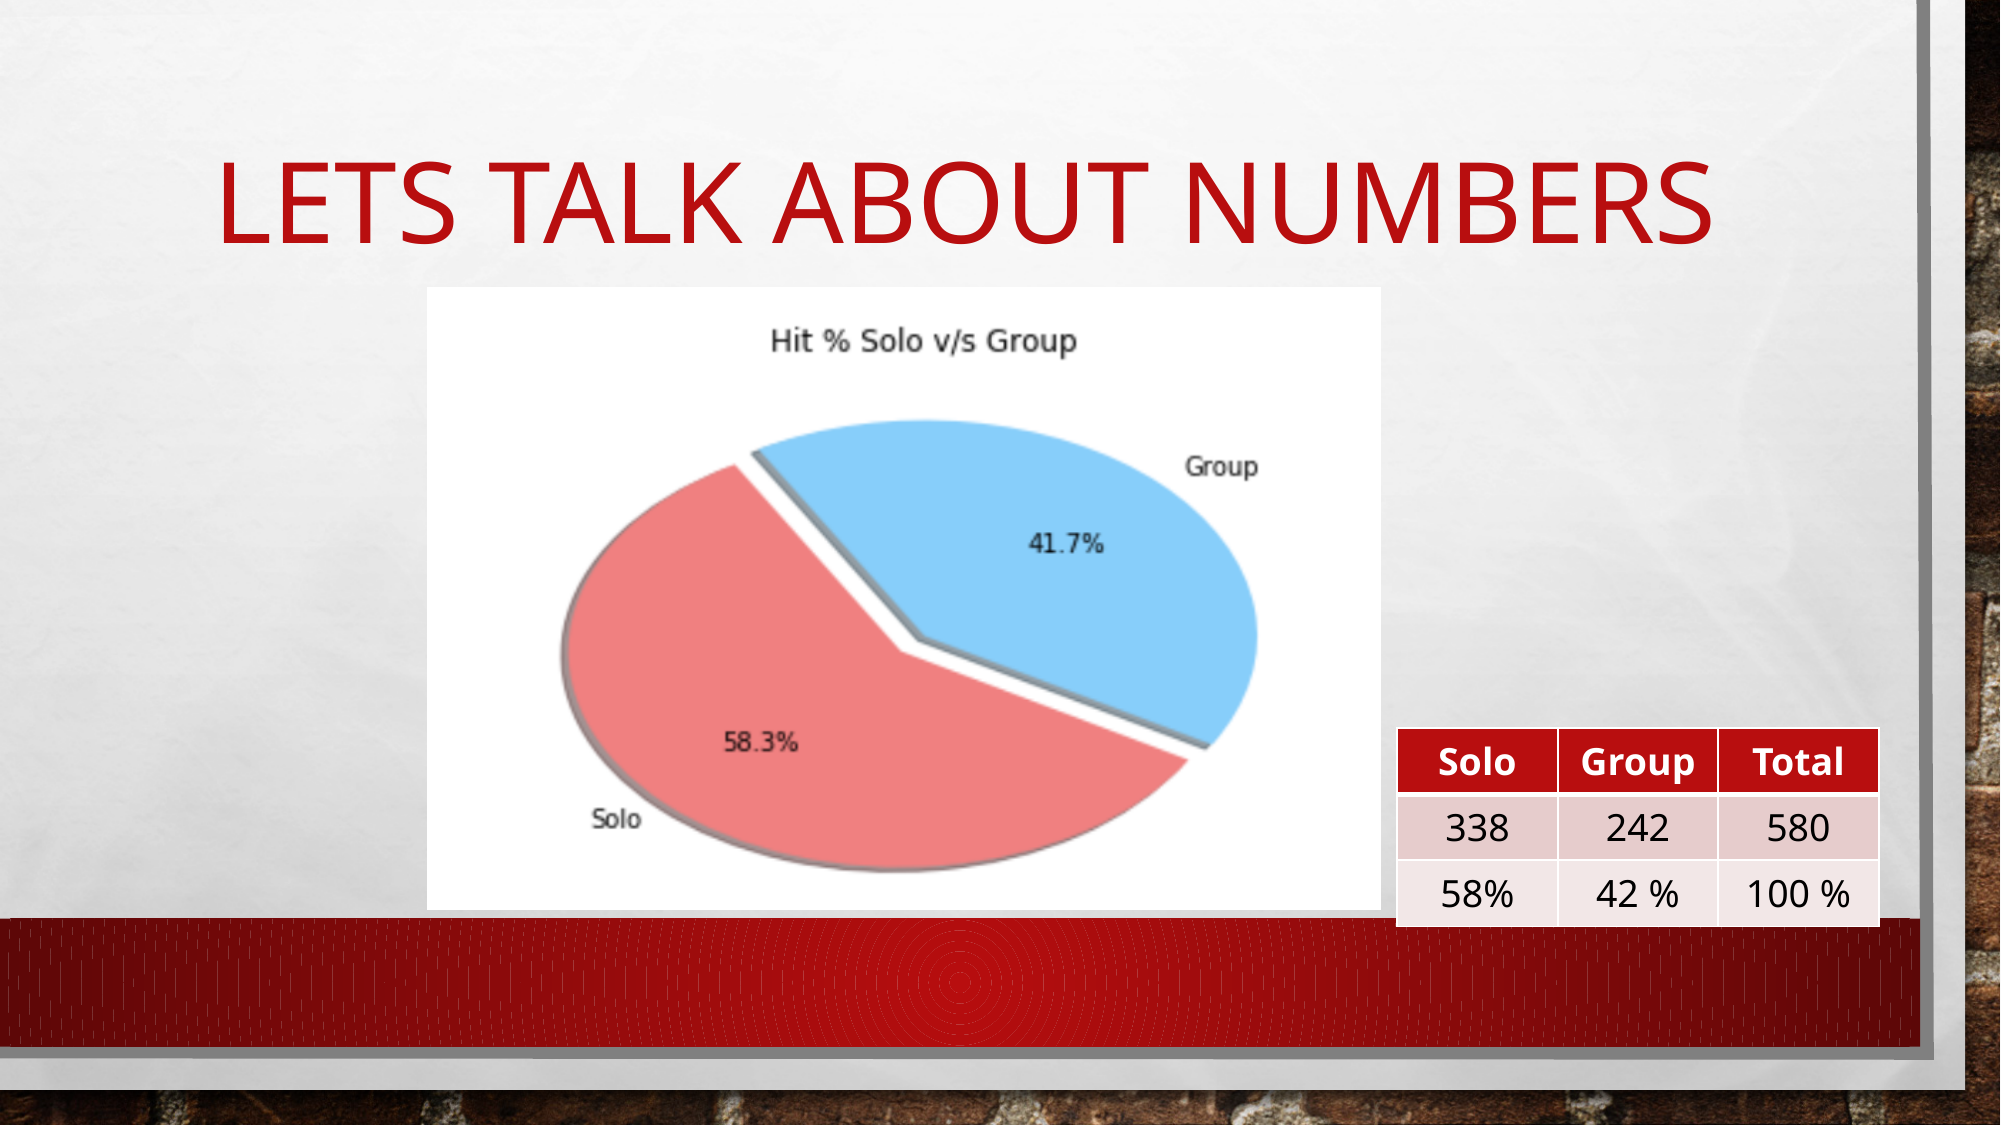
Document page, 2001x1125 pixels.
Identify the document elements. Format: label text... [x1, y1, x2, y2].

table_cell 42 % [1559, 861, 1717, 926]
picture [427, 287, 1381, 911]
table_cell 338 [1398, 797, 1557, 859]
picture [0, 0, 2000, 1125]
table_cell 580 [1719, 797, 1878, 859]
table_cell 100 % [1719, 861, 1878, 926]
table_cell 242 [1559, 797, 1717, 859]
table_header Total [1719, 729, 1878, 792]
title Lets talk about numbers [112, 112, 1818, 302]
table_header Group [1559, 729, 1717, 792]
table_header Solo [1398, 729, 1557, 792]
table_cell 58% [1398, 861, 1557, 926]
